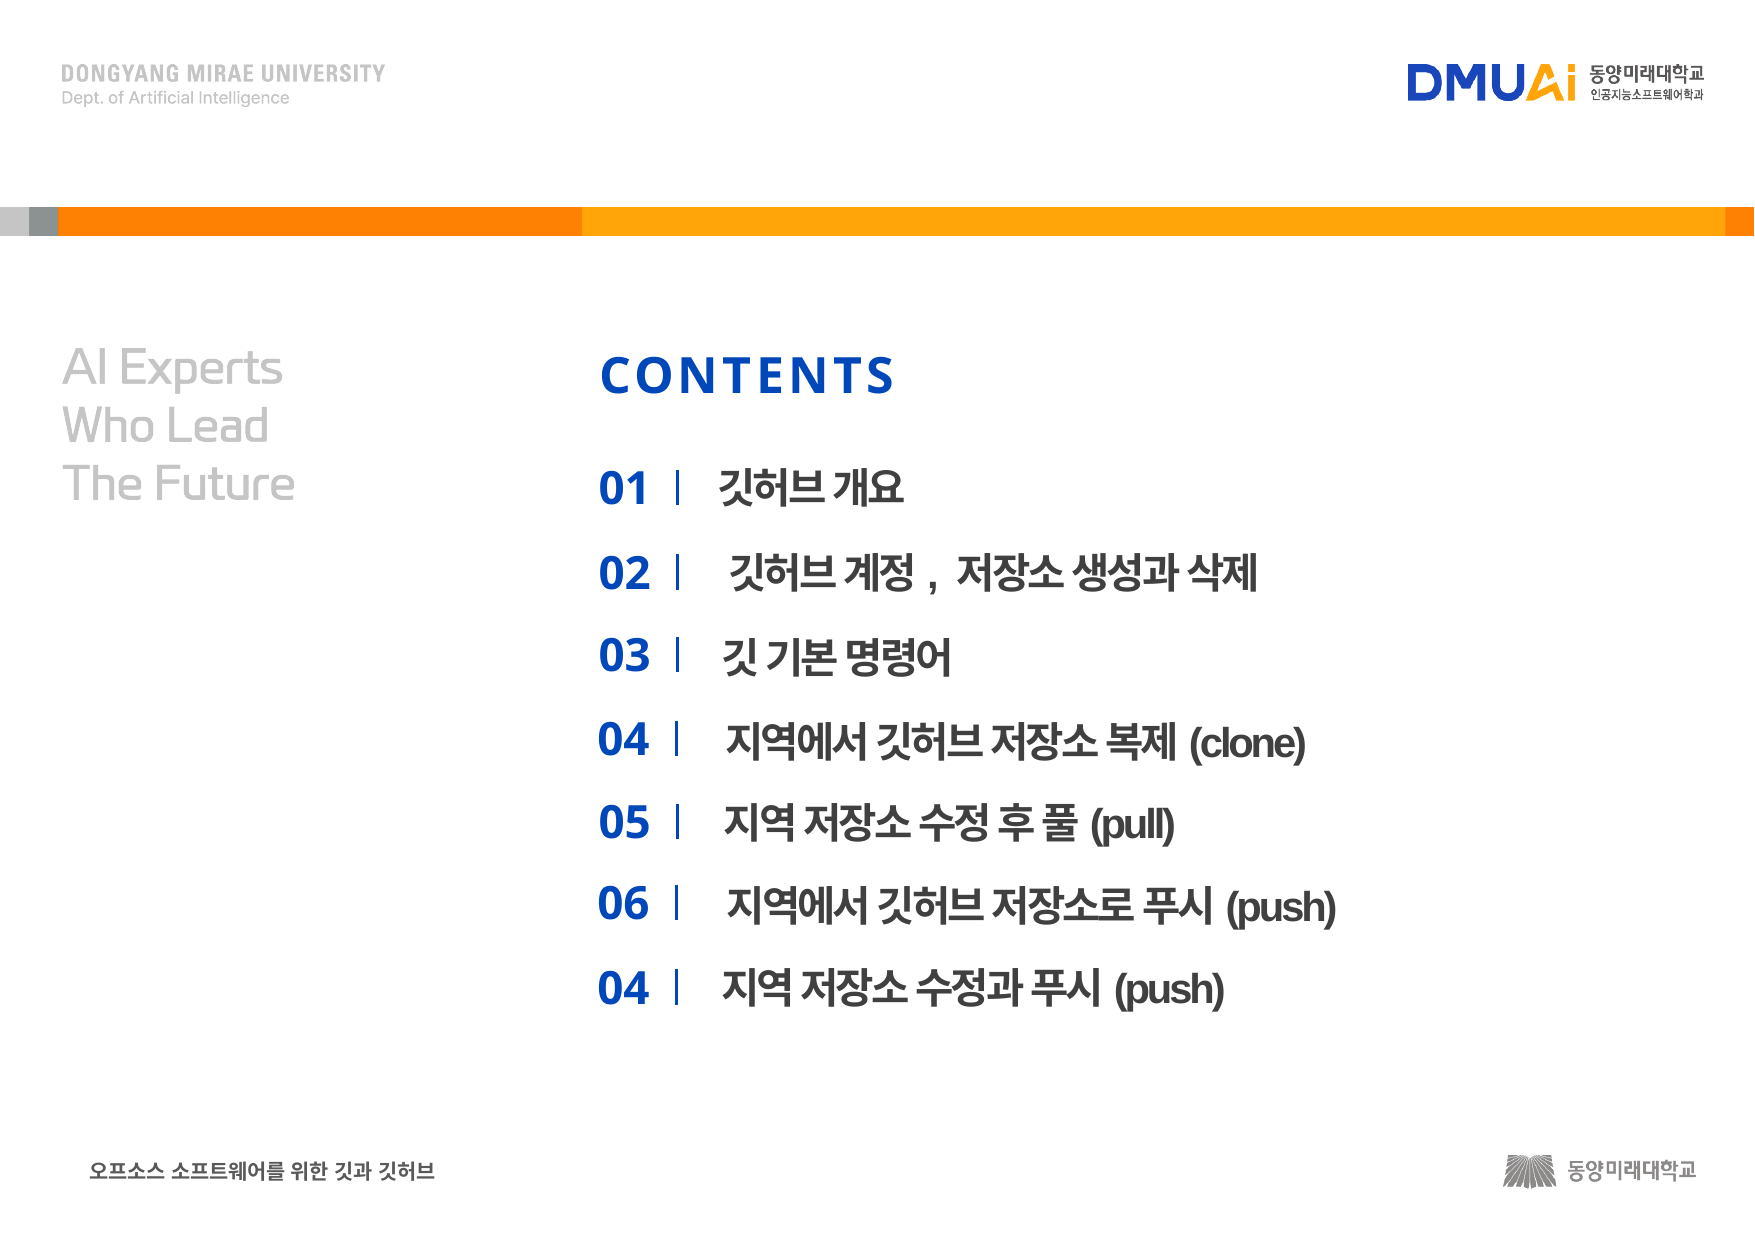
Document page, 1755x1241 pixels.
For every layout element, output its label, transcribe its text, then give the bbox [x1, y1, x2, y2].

text_box 04 [582, 702, 665, 773]
picture [1408, 64, 1705, 101]
text_box 03 [583, 618, 667, 689]
text_box 06 [582, 866, 665, 937]
text_box 오프소스 소프트웨어를 위한 깃과 깃허브 [74, 1151, 451, 1192]
picture [61, 348, 295, 501]
picture [0, 206, 1755, 236]
text_box 02 [583, 536, 667, 606]
text_box 깃허브 계정, 저장소 생성과 삭제 [713, 539, 1276, 605]
text_box 지역 저장소 수정 후 풀(pull) [709, 789, 1192, 855]
text_box CONTENTS [584, 336, 909, 412]
text_box 지역에서 깃허브 저장소 복제(clone) [710, 708, 1323, 773]
picture [1502, 1155, 1697, 1189]
picture [61, 64, 386, 108]
text_box 깃 기본 명령어 [706, 623, 969, 689]
text_box 01 [583, 451, 667, 522]
text_box 지역에서 깃허브 저장소로 푸시(push) [712, 872, 1353, 937]
text_box 지역 저장소 수정과 푸시(push) [706, 954, 1241, 1020]
text_box 04 [582, 951, 665, 1021]
text_box 깃허브 개요 [702, 454, 921, 520]
text_box 05 [583, 785, 667, 856]
